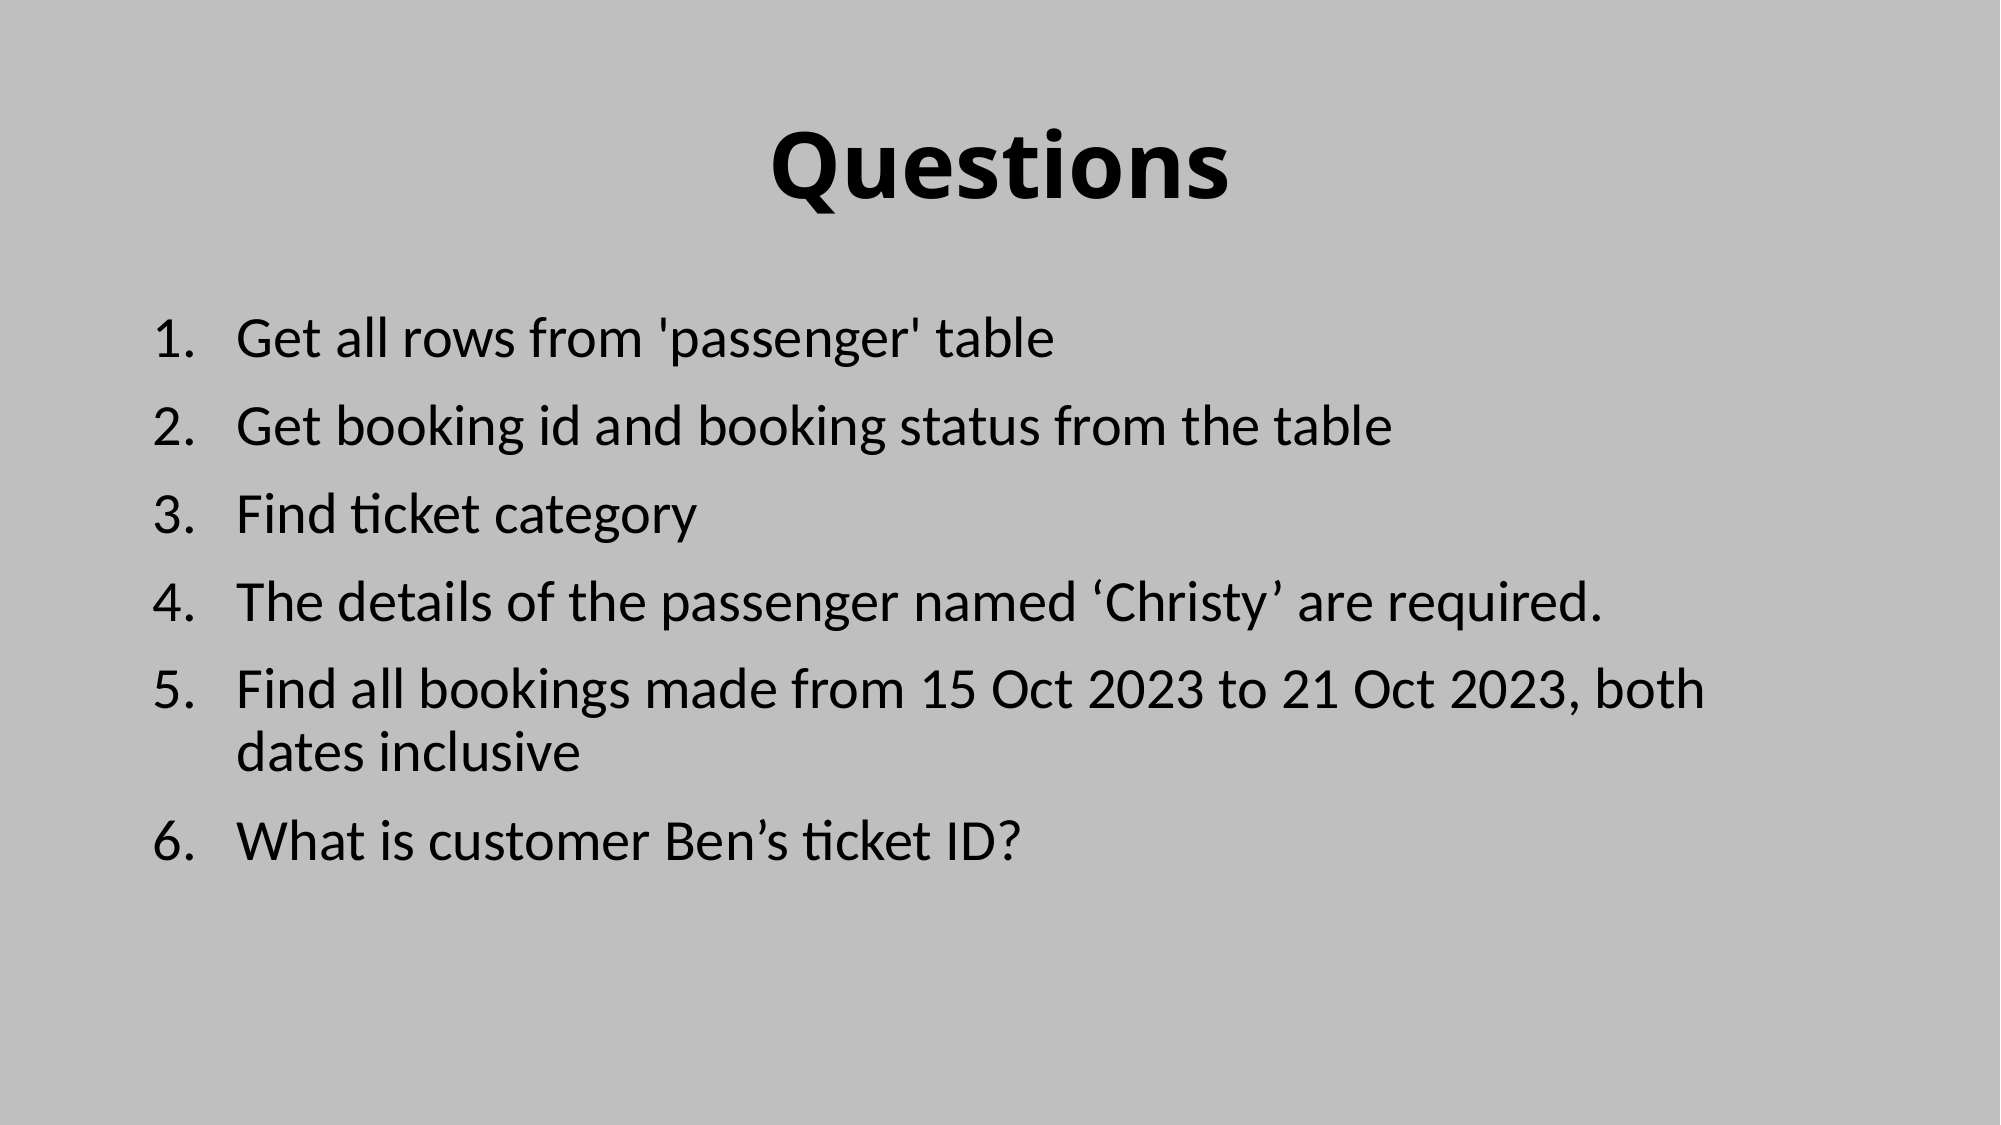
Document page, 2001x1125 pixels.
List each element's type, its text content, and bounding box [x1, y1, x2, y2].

list Get all rows from 'passenger' table Get booking id and booking status from the table Find ticket category The details of the passenger named ‘Christy’ are required. Find all bookings made from 15 Oct 2023 to 21 Oct 2023, both dates inclusive What is customer Ben’s ticket ID? [137, 299, 1863, 1014]
title Questions [137, 59, 1863, 278]
